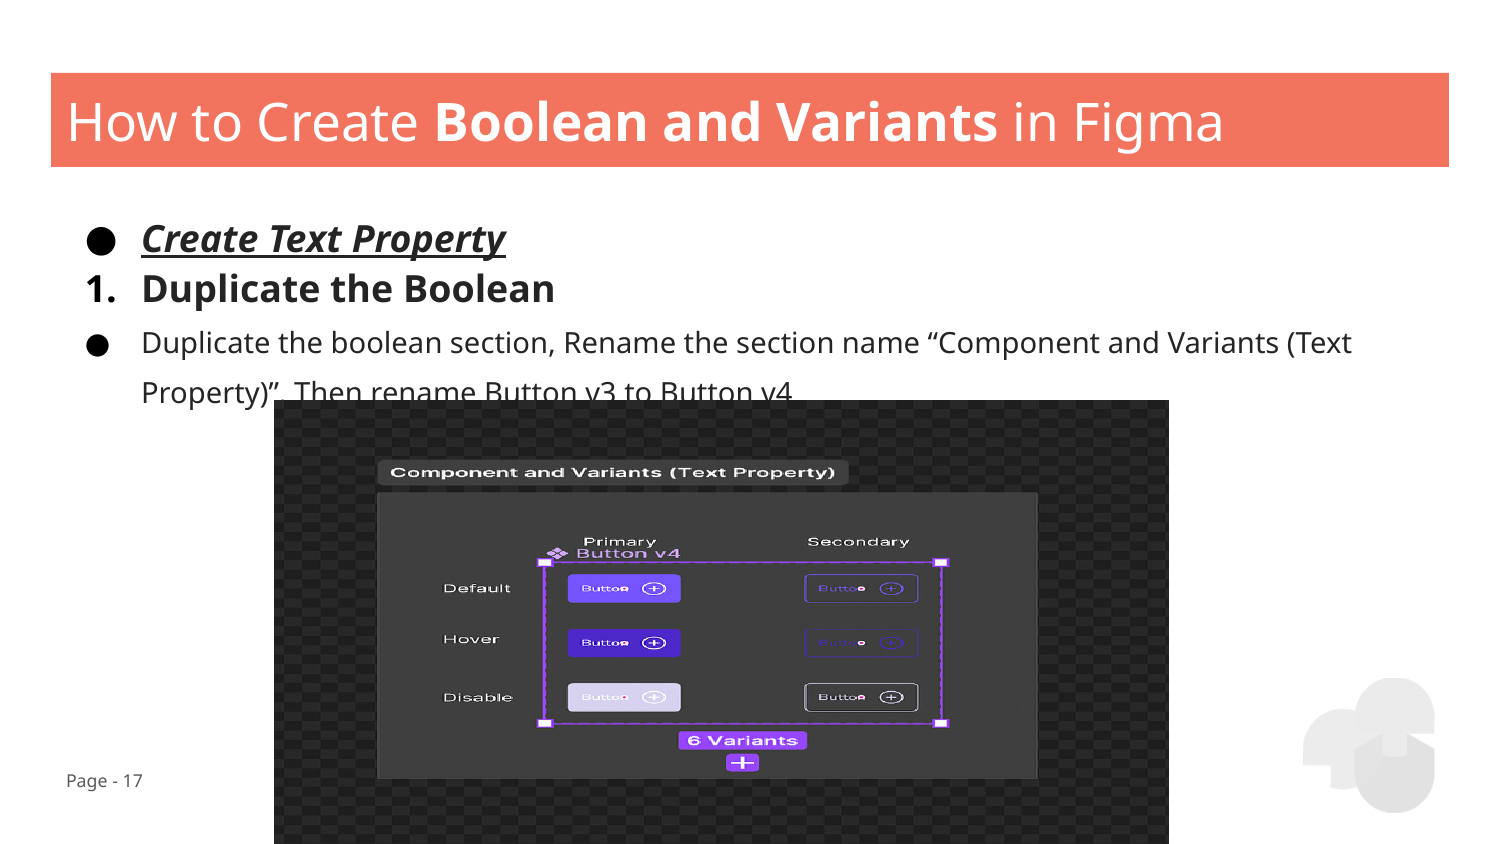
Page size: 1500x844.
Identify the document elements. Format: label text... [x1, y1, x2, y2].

slide_number Page - 17 [51, 749, 192, 814]
title How to Create Boolean and Variants in Figma [51, 72, 1449, 167]
picture [274, 400, 1169, 844]
list Create Text Property Duplicate the Boolean Duplicate the boolean section, Rename the section name “Component and Variants (Text Property)”. Then rename Button v3 to Button v4 [51, 207, 1449, 712]
